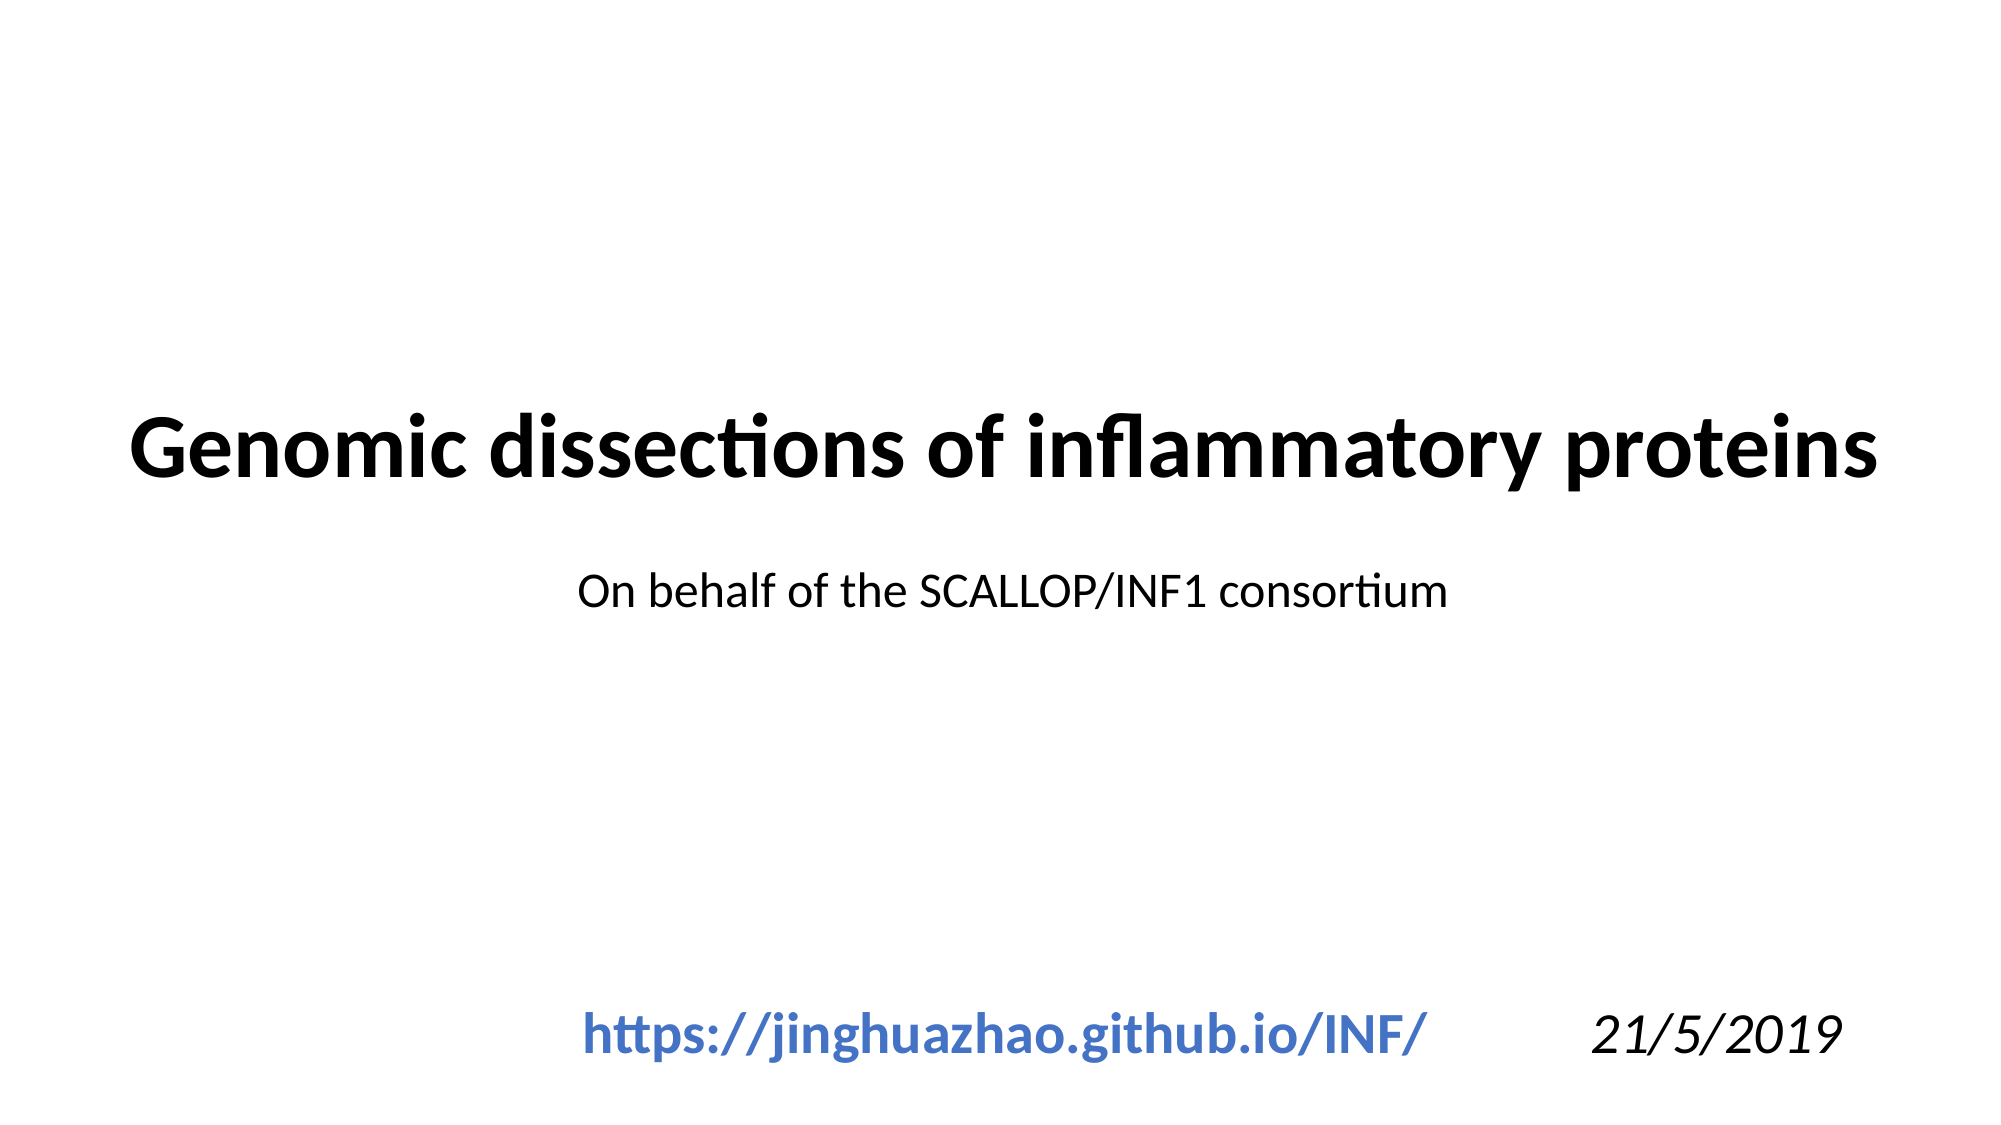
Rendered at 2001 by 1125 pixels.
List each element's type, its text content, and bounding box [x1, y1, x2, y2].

title Genomic dissections of inflammatory proteins [105, 350, 1905, 505]
text_box 21/5/2019 [1576, 988, 1917, 1073]
subtitle On behalf of the SCALLOP/INF1 consortium [263, 557, 1764, 663]
text_box https://jinghuazhao.github.io/INF/ [567, 988, 1443, 1073]
